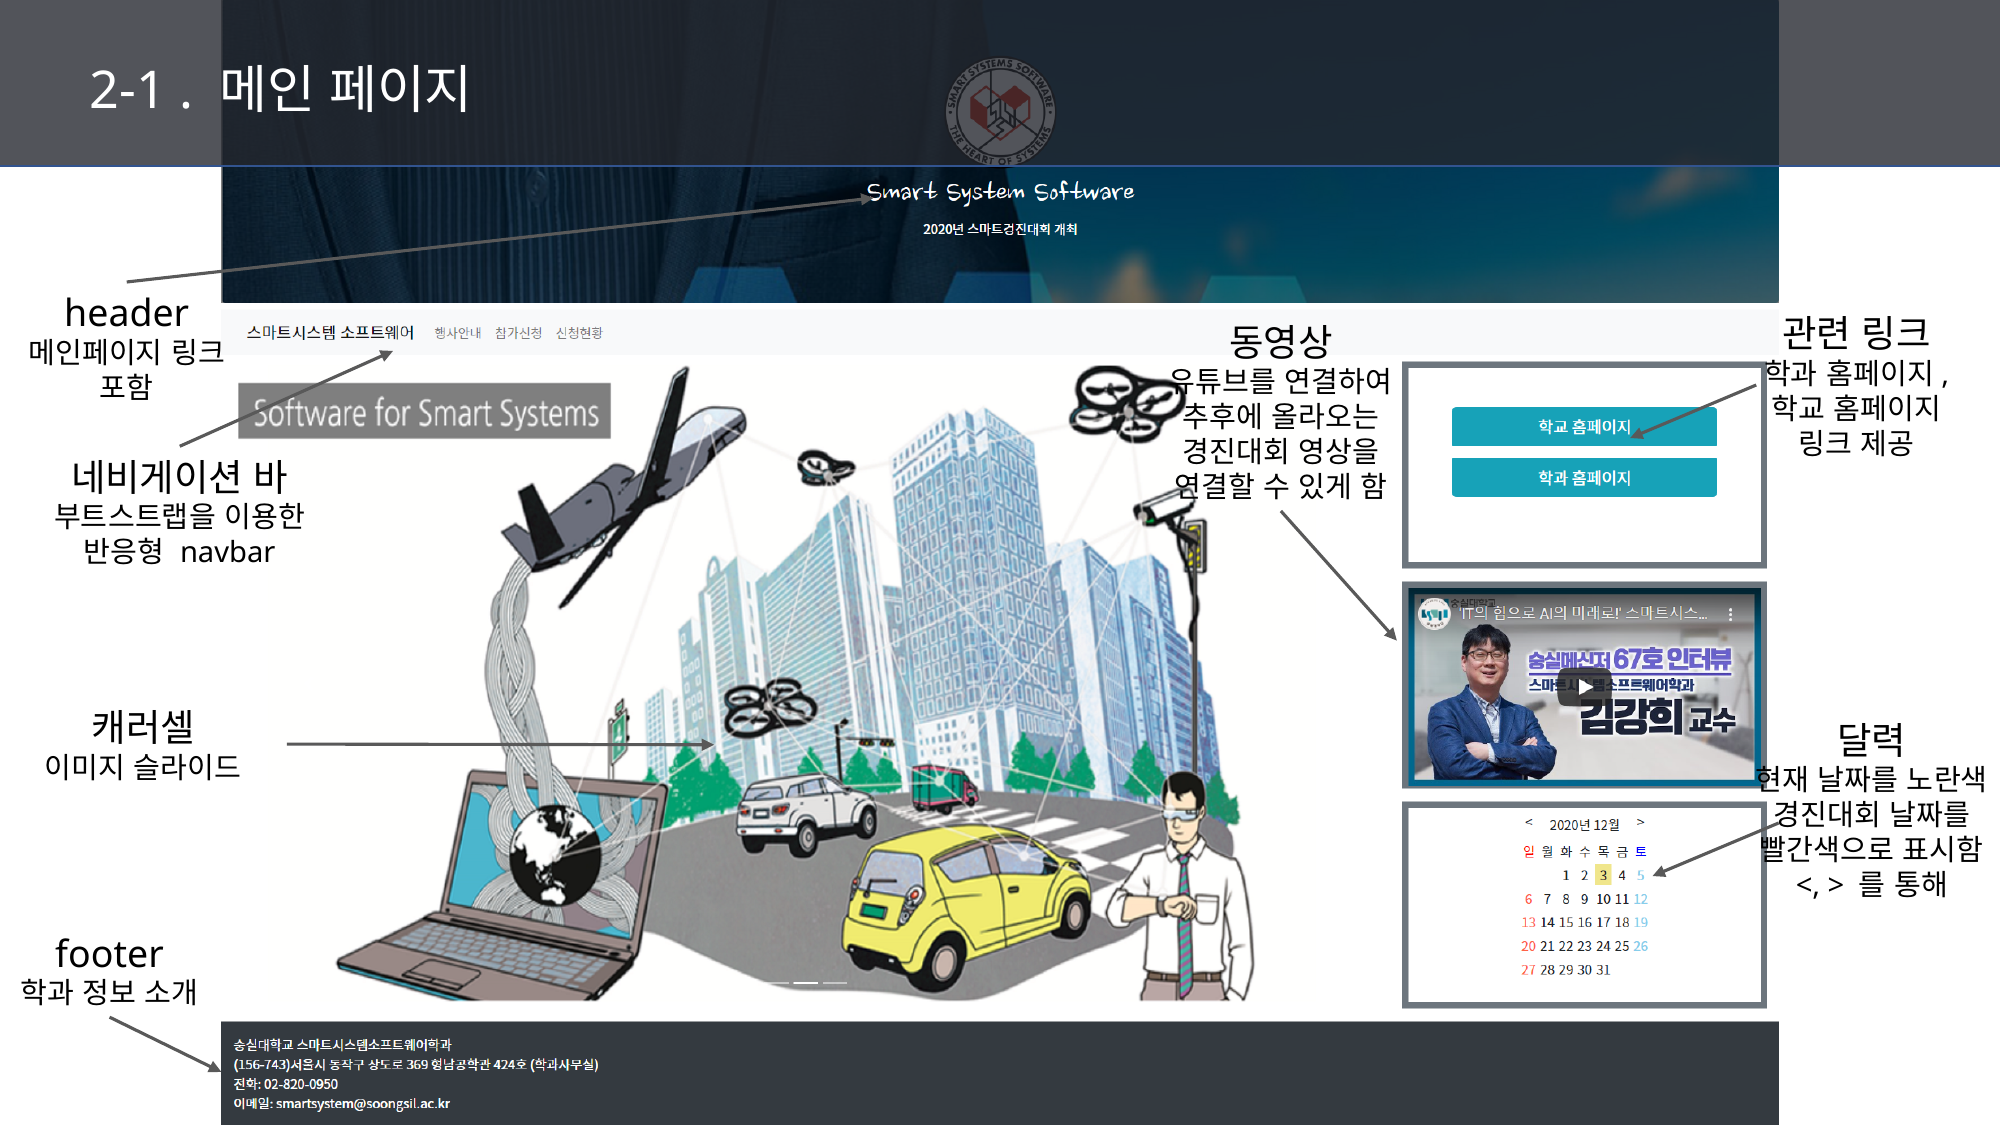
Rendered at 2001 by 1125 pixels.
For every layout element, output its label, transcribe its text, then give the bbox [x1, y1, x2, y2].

text_box 달력 현재 날짜를 노란색 경진대회 날짜를 빨간색으로 표시함 <, > 를 통해 [1779, 709, 2000, 909]
picture [221, 0, 1779, 1125]
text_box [1630, 384, 1757, 438]
text_box footer 학과 정보 소개 [0, 922, 221, 1018]
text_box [1652, 822, 1779, 876]
text_box [1779, 0, 2000, 167]
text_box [126, 197, 874, 282]
picture [1084, 189, 1098, 199]
text_box 관련 링크 학과 홈페이지, 학교 홈페이지 링크 제공 [1779, 302, 2000, 468]
text_box [0, 0, 221, 167]
text_box 네비게이션 바 부트스트랩을 이용한 반응형 navbar [23, 446, 221, 576]
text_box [109, 1018, 222, 1072]
text_box header 메인페이지 링크 포함 [0, 281, 221, 412]
text_box 캐러셀 이미지 슬라이드 [0, 696, 221, 792]
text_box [179, 350, 393, 447]
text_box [1280, 513, 1397, 641]
text_box 2-1 . 메인 페이지 [75, 48, 221, 127]
picture [1062, 181, 1066, 193]
